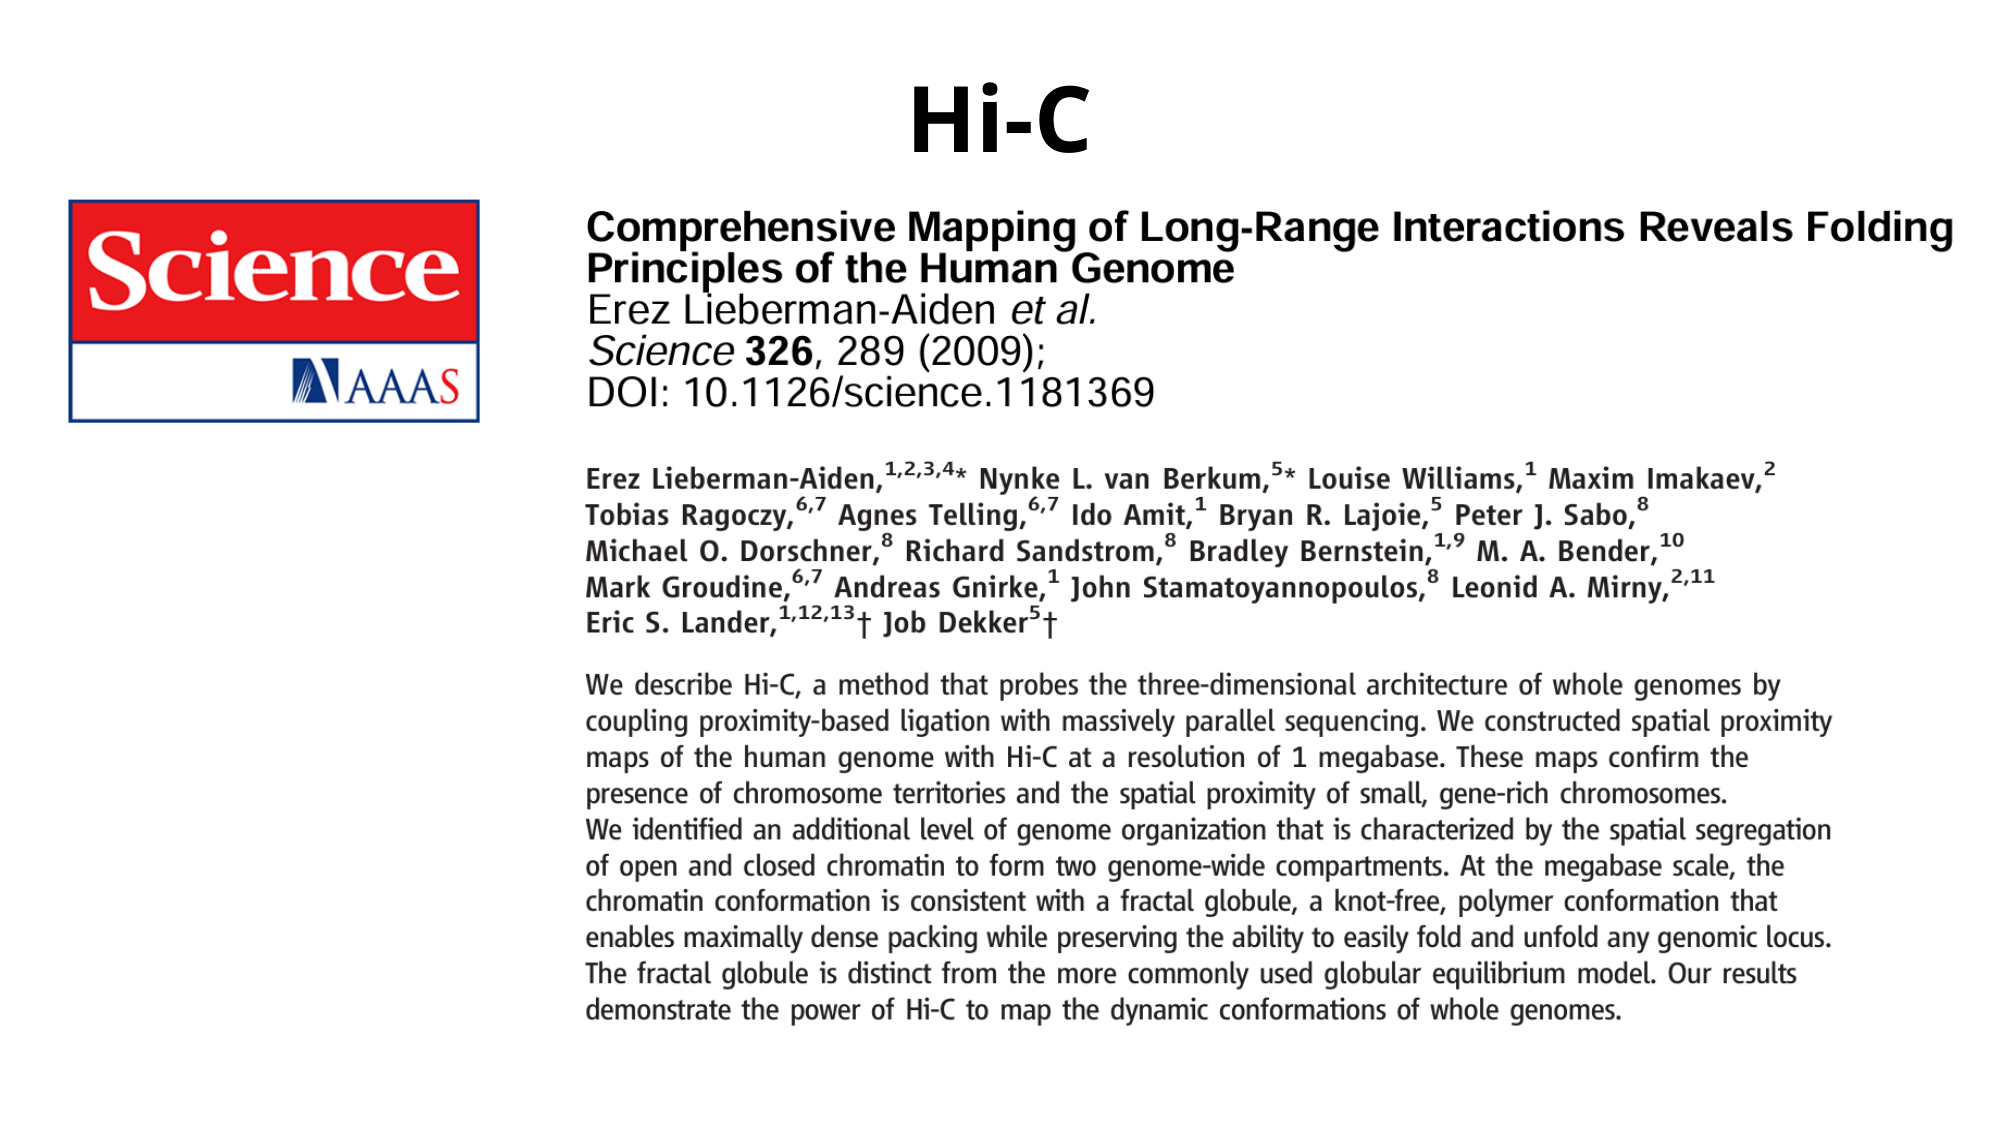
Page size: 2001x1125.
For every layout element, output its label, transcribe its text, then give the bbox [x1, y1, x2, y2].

picture [53, 170, 1962, 1035]
title Hi-C [137, 59, 1863, 185]
